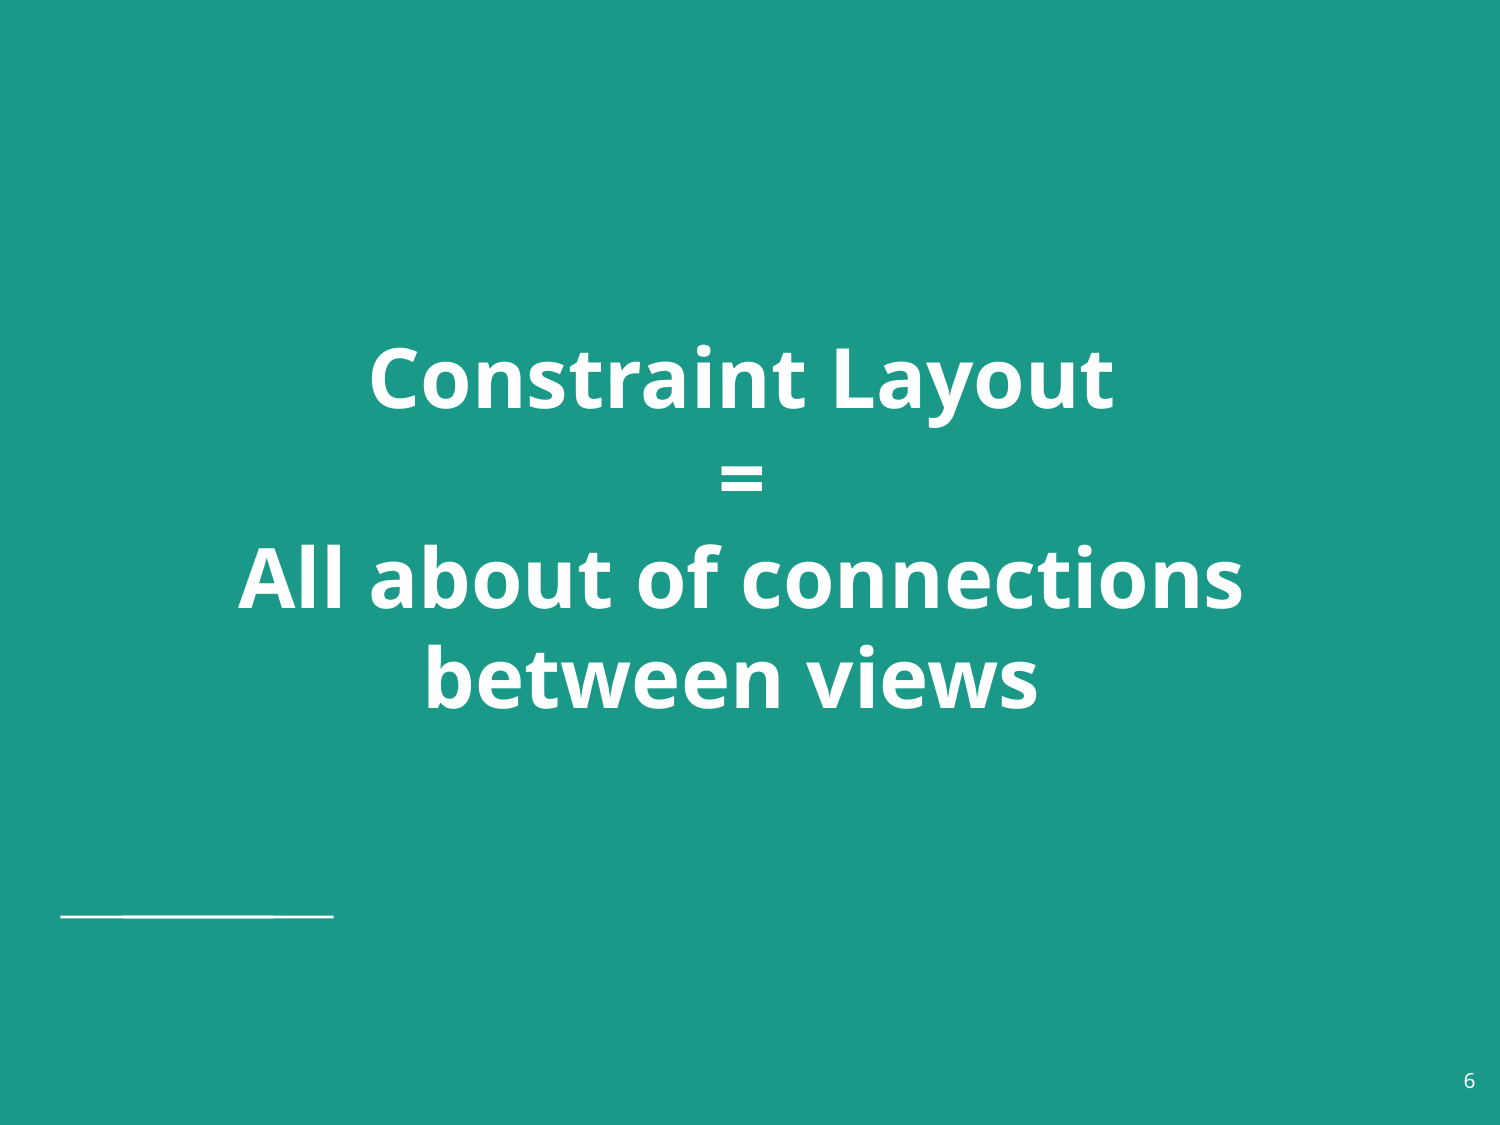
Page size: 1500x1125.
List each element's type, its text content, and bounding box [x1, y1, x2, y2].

title Constraint Layout = All about of connections between views [135, 310, 1350, 595]
slide_number ‹#› [1400, 1038, 1491, 1125]
